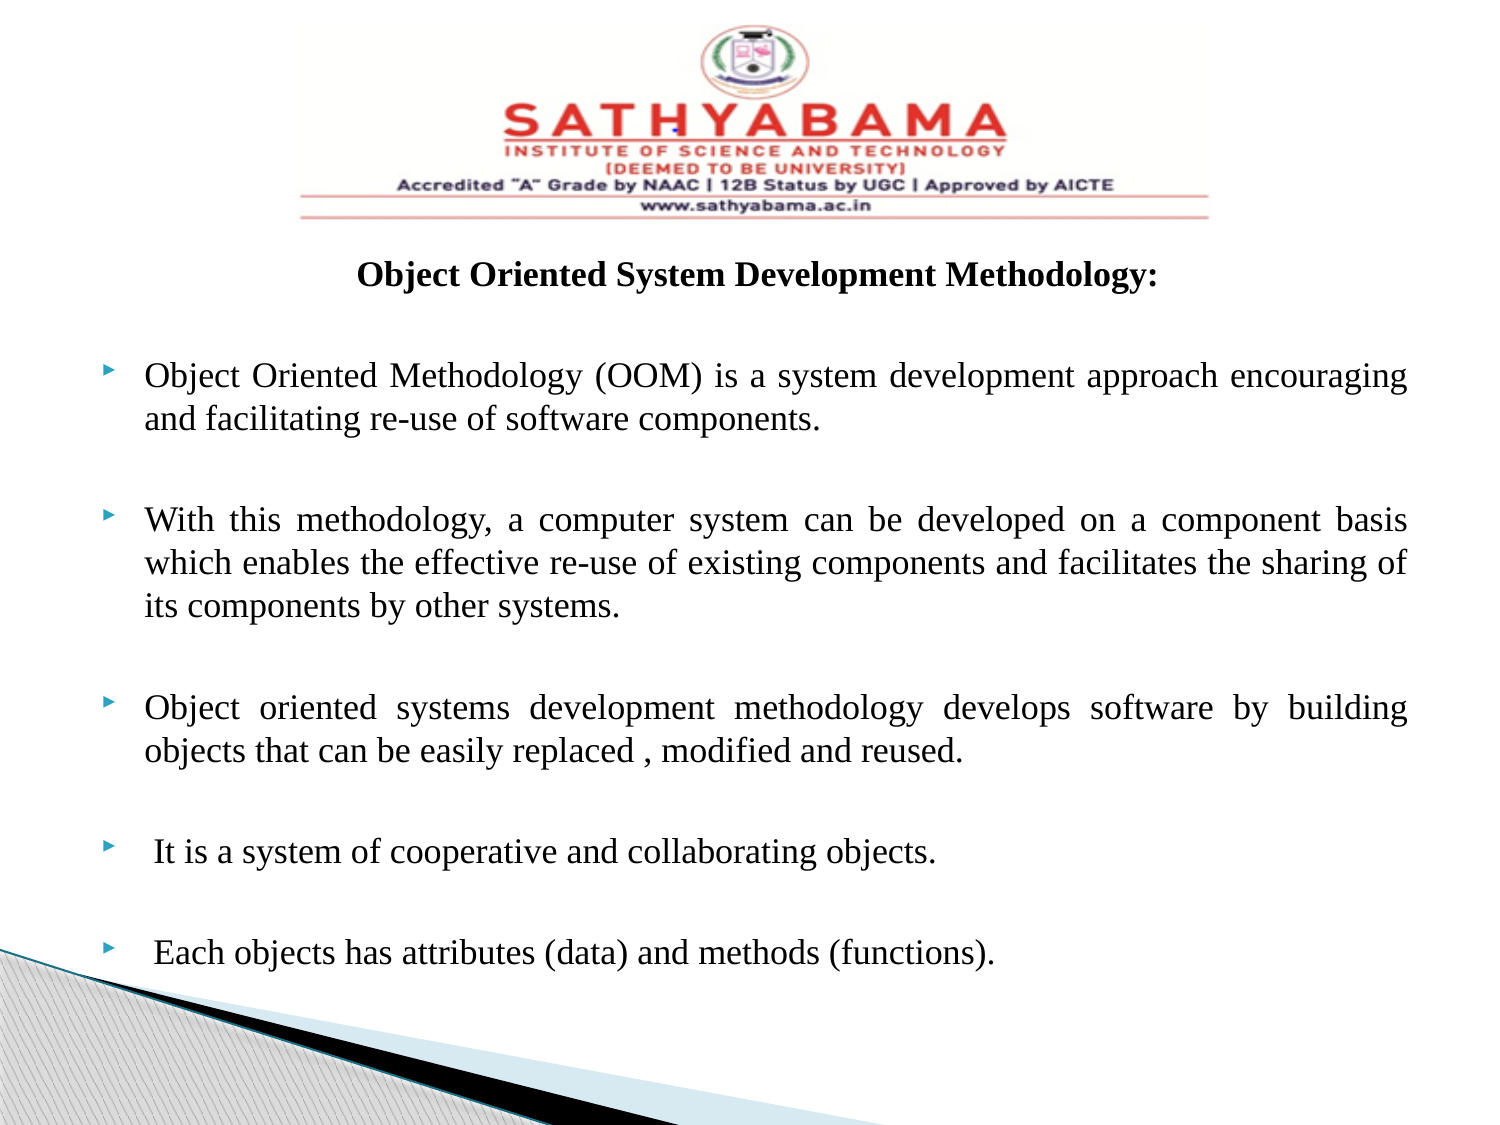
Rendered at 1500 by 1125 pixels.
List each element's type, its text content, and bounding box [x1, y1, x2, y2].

list Object Oriented System Development Methodology: Object Oriented Methodology (OOM) is a system development approach encouraging and facilitating re-use of software components. With this methodology, a computer system can be developed on a component basis which enables the effective re-use of existing components and facilitates the sharing of its components by other systems. Object oriented systems development methodology develops software by building objects that can be easily replaced , modified and reused. It is a system of cooperative and collaborating objects. Each objects has attributes (data) and methods (functions). [75, 243, 1425, 986]
picture [262, 24, 1263, 238]
